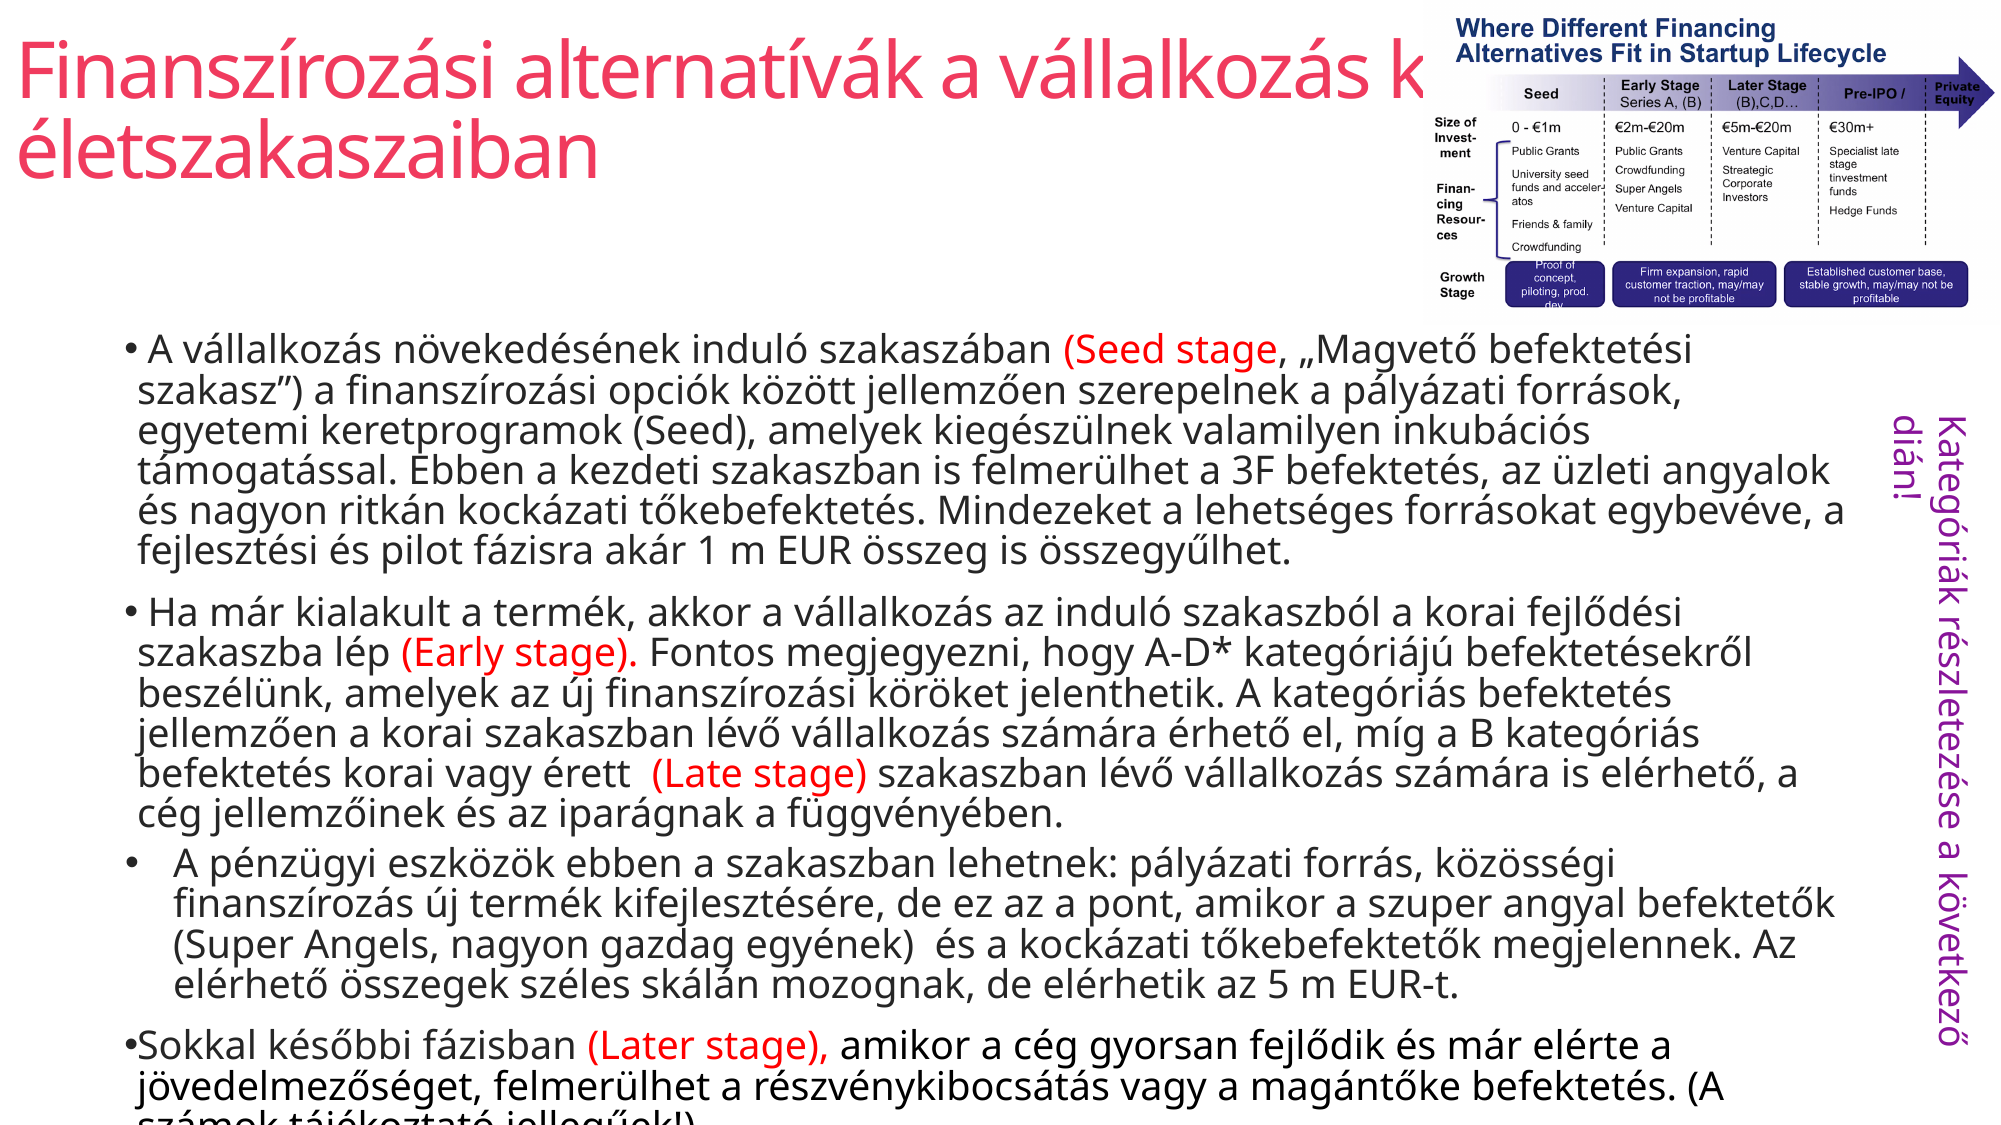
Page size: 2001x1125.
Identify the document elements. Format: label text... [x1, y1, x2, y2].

list A vállalkozás növekedésének induló szakaszában (Seed stage, „Magvető befektetési szakasz”) a finanszírozási opciók között jellemzően szerepelnek a pályázati források, egyetemi keretprogramok (Seed), amelyek kiegészülnek valamilyen inkubációs támogatással. Ebben a kezdeti szakaszban is felmerülhet a 3F befektetés, az üzleti angyalok és nagyon ritkán kockázati tőkebefektetés. Mindezeket a lehetséges forrásokat egybevéve, a fejlesztési és pilot fázisra akár 1 m EUR összeg is összegyűlhet. Ha már kialakult a termék, akkor a vállalkozás az induló szakaszból a korai fejlődési szakaszba lép (Early stage). Fontos megjegyezni, hogy A-D* kategóriájú befektetésekről beszélünk, amelyek az új finanszírozási köröket jelenthetik. A kategóriás befektetés jellemzően a korai szakaszban lévő vállalkozás számára érhető el, míg a B kategóriás befektetés korai vagy érett (Late stage) szakaszban lévő vállalkozás számára is elérhető, a cég jellemzőinek és az iparágnak a függvényében. A pénzügyi eszközök ebben a szakaszban lehetnek: pályázati forrás, közösségi finanszírozás új termék kifejlesztésére, de ez az a pont, amikor a szuper angyal befektetők (Super Angels, nagyon gazdag egyének) és a kockázati tőkebefektetők megjelennek. Az elérhető összegek széles skálán mozognak, de elérhetik az 5 m EUR-t. Sokkal későbbi fázisban (Later stage), amikor a cég gyorsan fejlődik és már elérte a jövedelmezőséget, felmerülhet a részvénykibocsátás vagy a magántőke befektetés. (A számok tájékoztató jellegűek!) [109, 324, 1874, 1125]
title Finanszírozási alternatívák a vállalkozás különböző életszakaszaiban [0, 26, 1423, 299]
picture [1423, 0, 2000, 325]
text_box Kategóriák részletezése a következő dián! [1879, 400, 1985, 1086]
